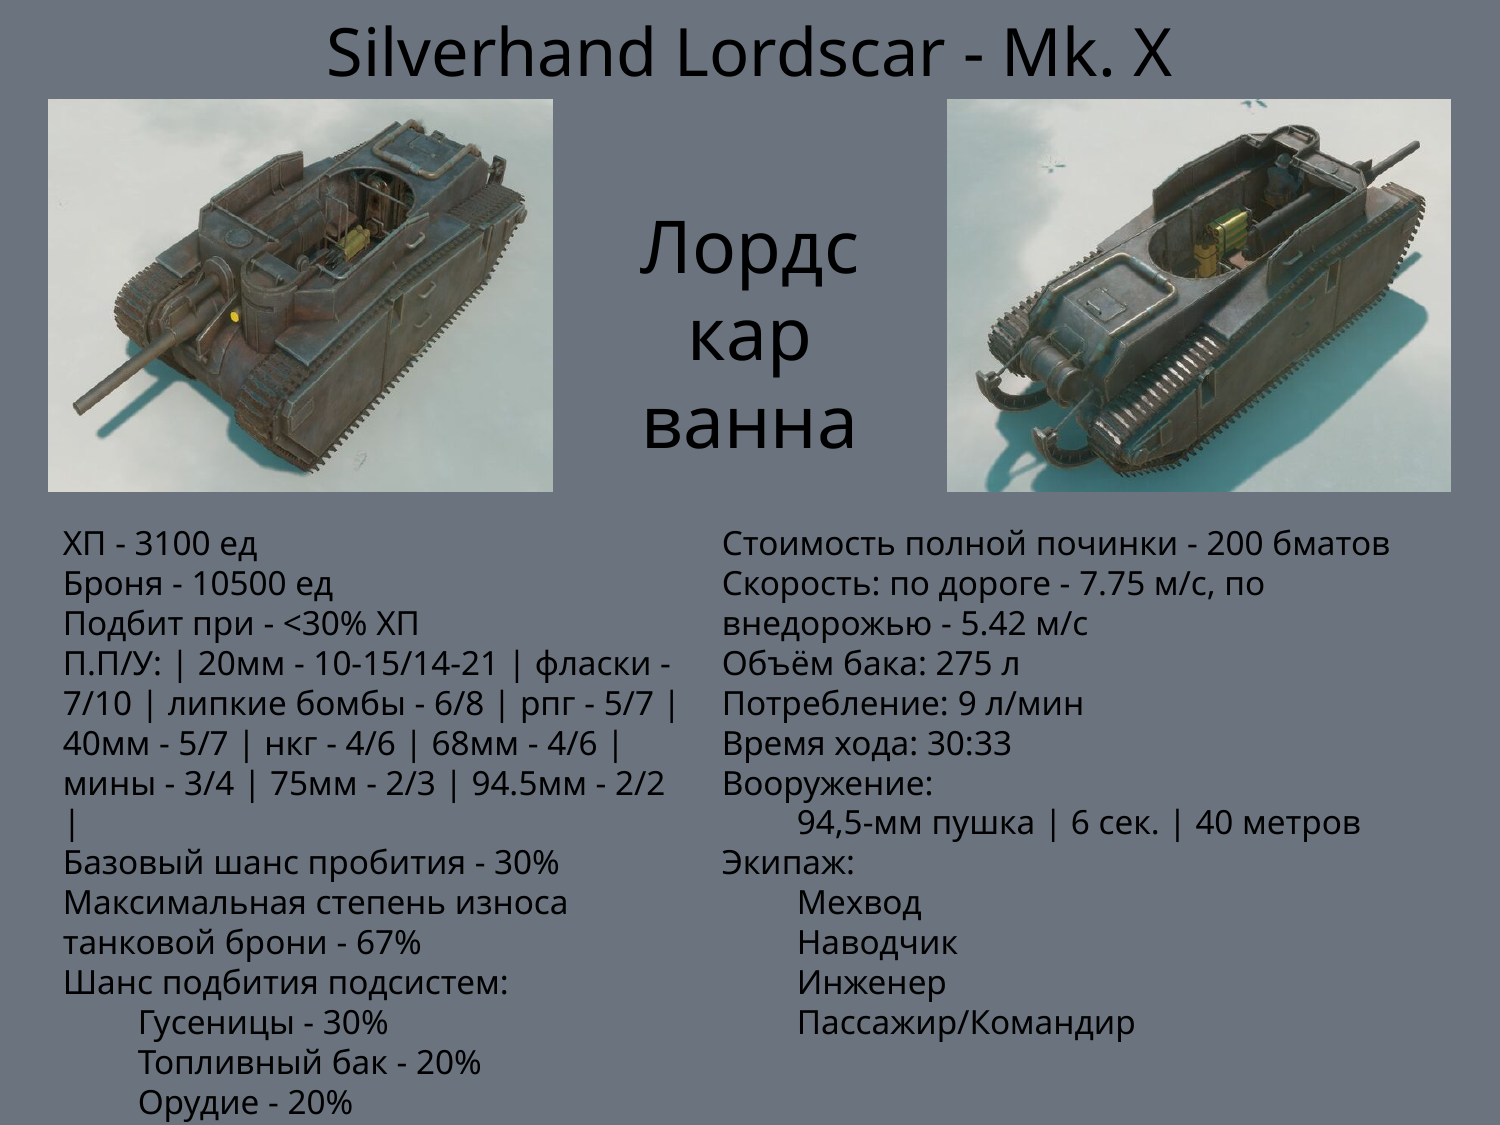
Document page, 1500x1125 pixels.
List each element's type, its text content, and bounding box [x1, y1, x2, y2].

text_box ХП - 3100 ед Броня - 10500 ед Подбит при - <30% ХП П.П/У: | 20мм - 10-15/14-21 | фласки - 7/10 | липкие бомбы - 6/8 | рпг - 5/7 | 40мм - 5/7 | нкг - 4/6 | 68мм - 4/6 | мины - 3/4 | 75мм - 2/3 | 94.5мм - 2/2 | Базовый шанс пробития - 30% Максимальная степень износа танковой брони - 67% Шанс подбития подсистем: Гусеницы - 30% Топливный бак - 20% Орудие - 20% [48, 514, 708, 1125]
text_box Лордскар ванна [616, 192, 884, 471]
picture [947, 99, 1452, 492]
picture [48, 99, 553, 492]
text_box Стоимость полной починки - 200 бматов Скорость: по дороге - 7.75 м/с, по внедорожью - 5.42 м/с Объём бака: 275 л Потребление: 9 л/мин Время хода: 30:33 Вооружение: 94,5-мм пушка | 6 сек. | 40 метров Экипаж: Мехвод Наводчик Инженер Пассажир/Командир [707, 514, 1500, 1049]
title Silverhand Lordscar - Mk. X [75, 0, 1425, 100]
